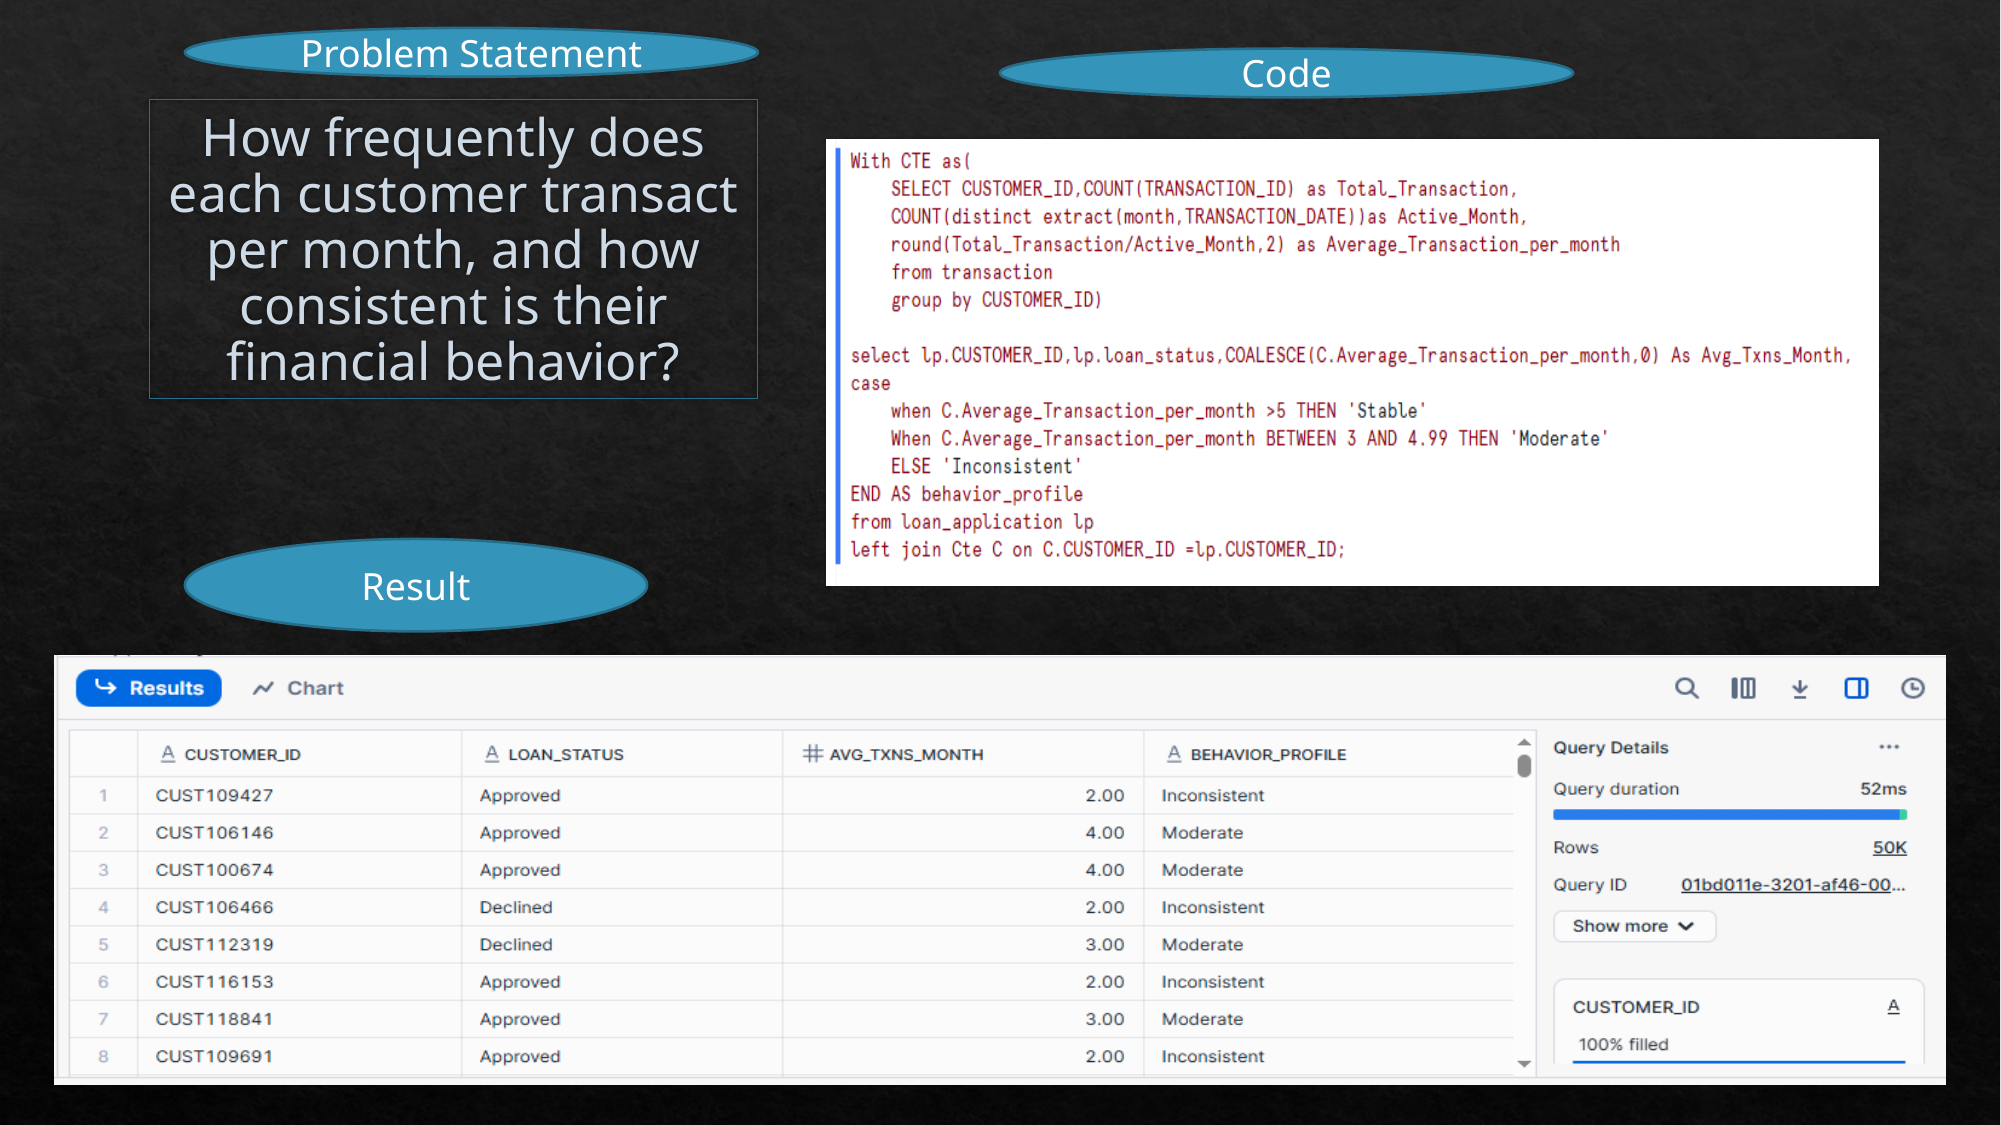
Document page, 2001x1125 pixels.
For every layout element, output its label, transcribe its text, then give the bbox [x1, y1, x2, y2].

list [825, 139, 1879, 587]
title How frequently does each customer transact per month, and how consistent is their financial behavior? [149, 99, 758, 399]
text_box Problem Statement [183, 26, 760, 79]
picture [54, 655, 1946, 1086]
text_box Code [998, 47, 1575, 99]
text_box Result [183, 537, 649, 633]
